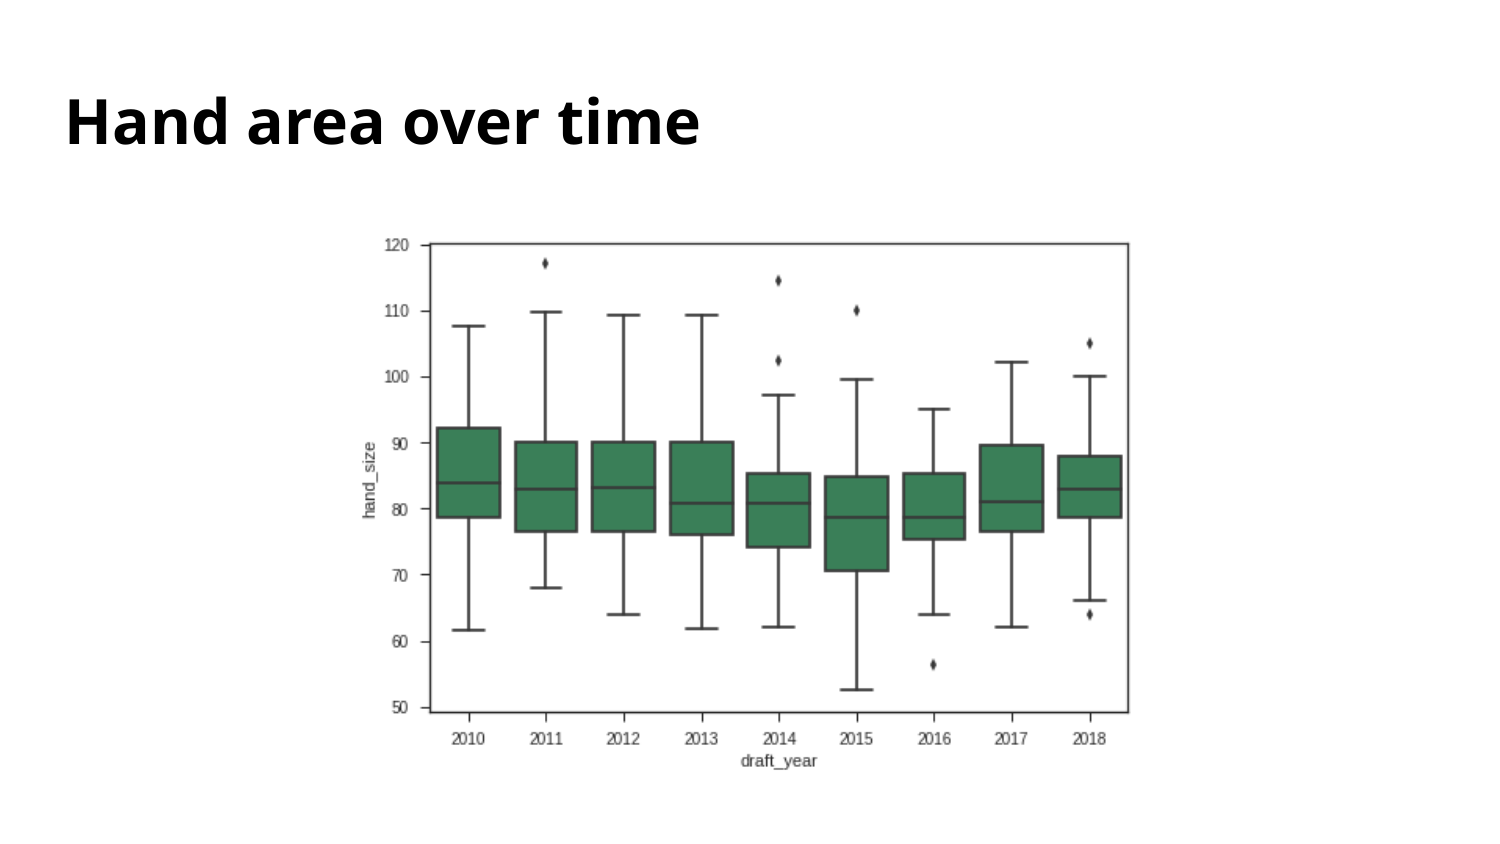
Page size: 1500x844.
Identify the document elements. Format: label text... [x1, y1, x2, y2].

picture [349, 223, 1148, 781]
title Hand area over time [49, 67, 1448, 173]
